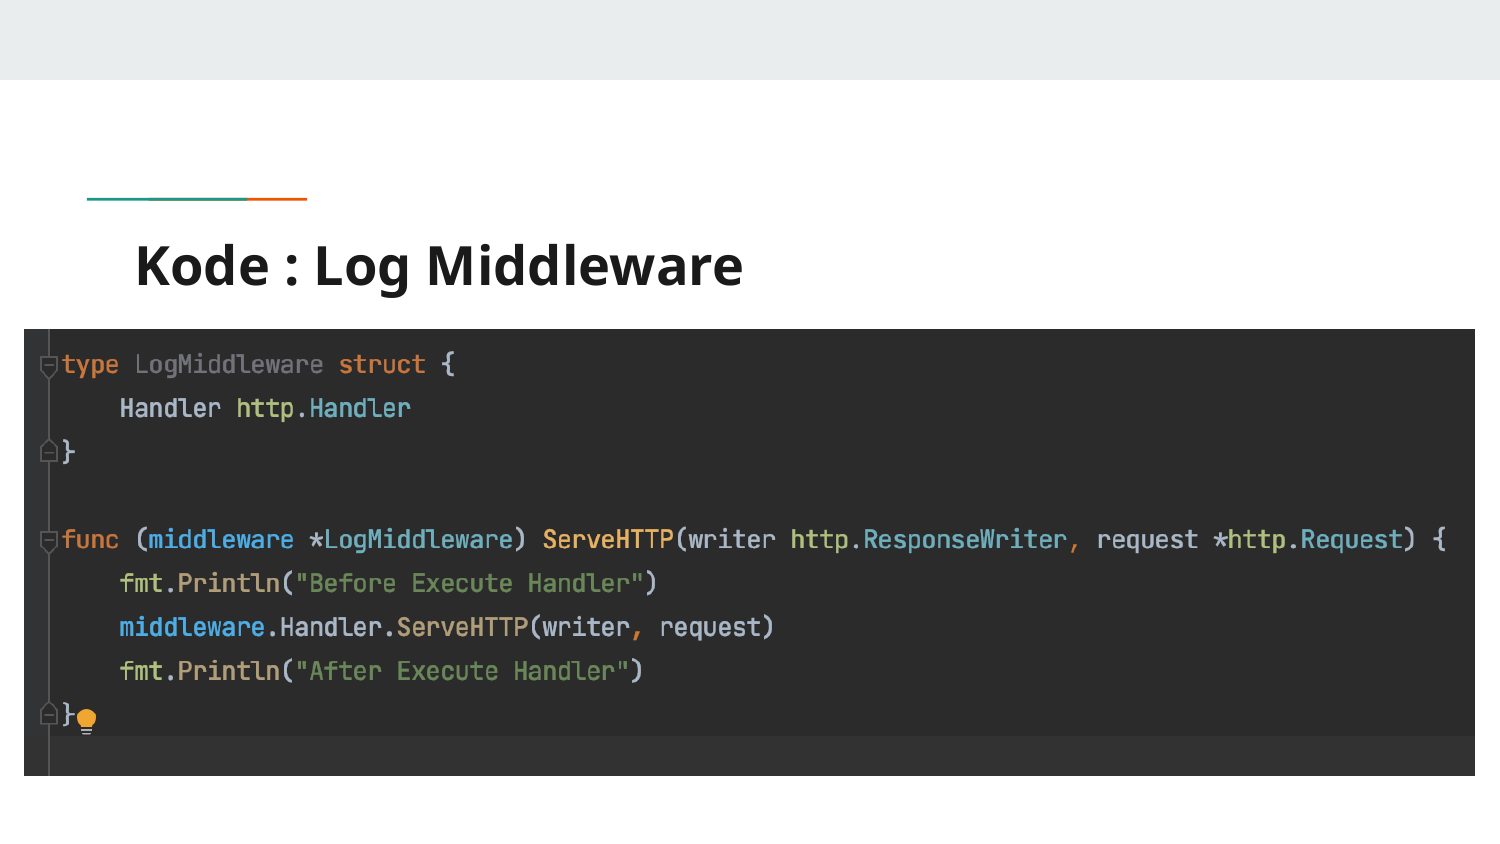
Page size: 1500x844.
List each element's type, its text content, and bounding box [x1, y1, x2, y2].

title Kode : Log Middleware [119, 216, 1381, 305]
picture [24, 328, 1476, 776]
